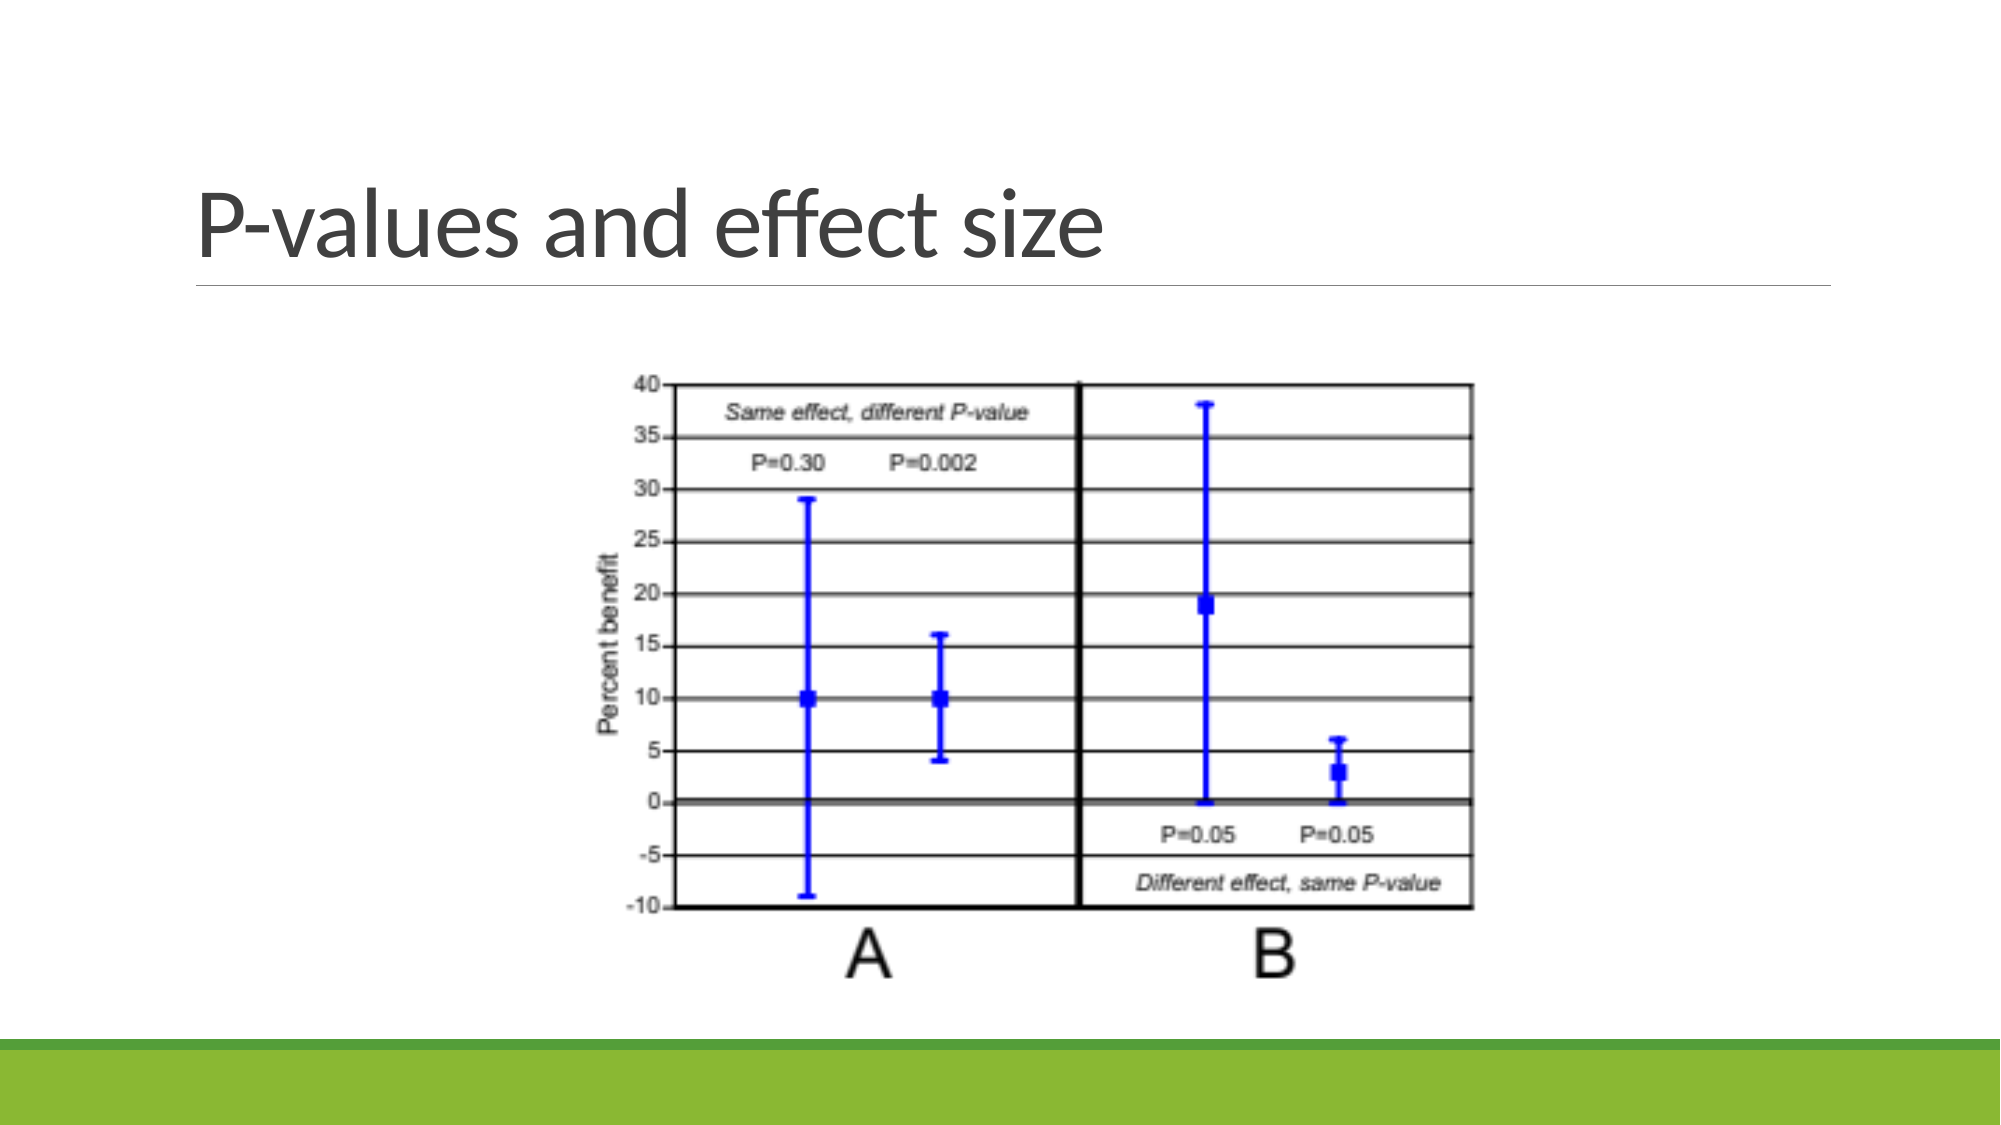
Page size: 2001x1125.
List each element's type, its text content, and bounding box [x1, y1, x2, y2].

picture [576, 328, 1520, 1019]
title P-values and effect size [180, 47, 1830, 285]
